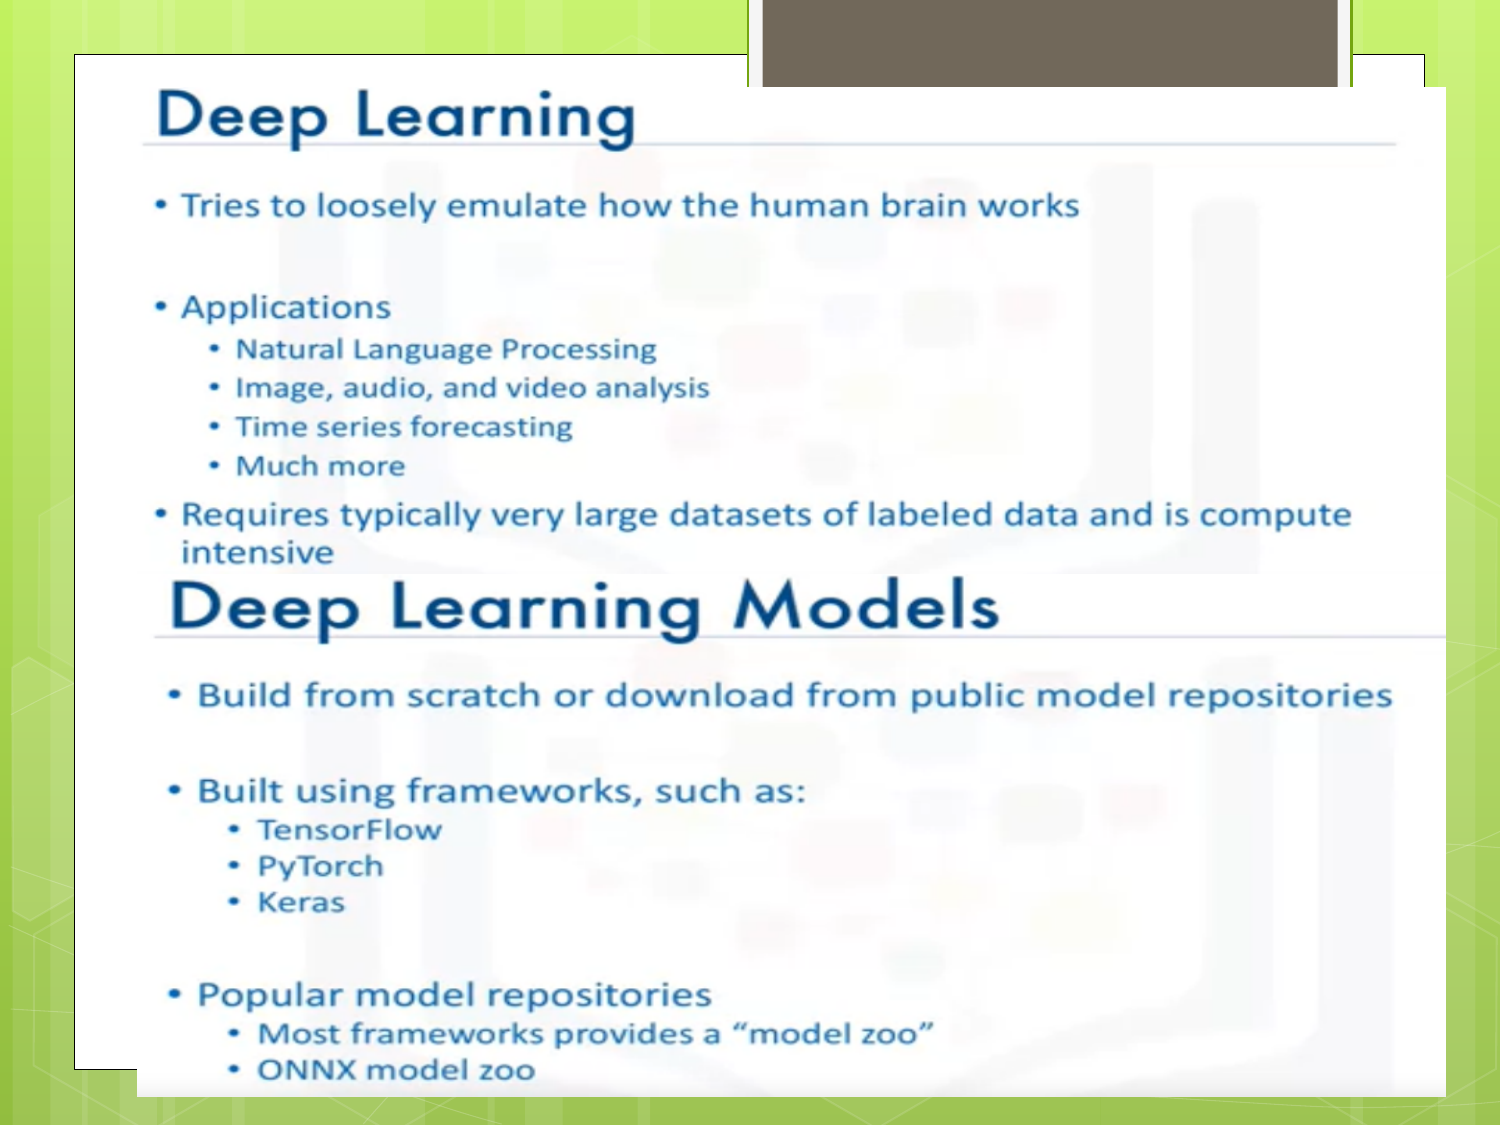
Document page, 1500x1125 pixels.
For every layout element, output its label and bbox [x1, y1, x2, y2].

list [137, 574, 1446, 1097]
picture [137, 87, 1446, 574]
